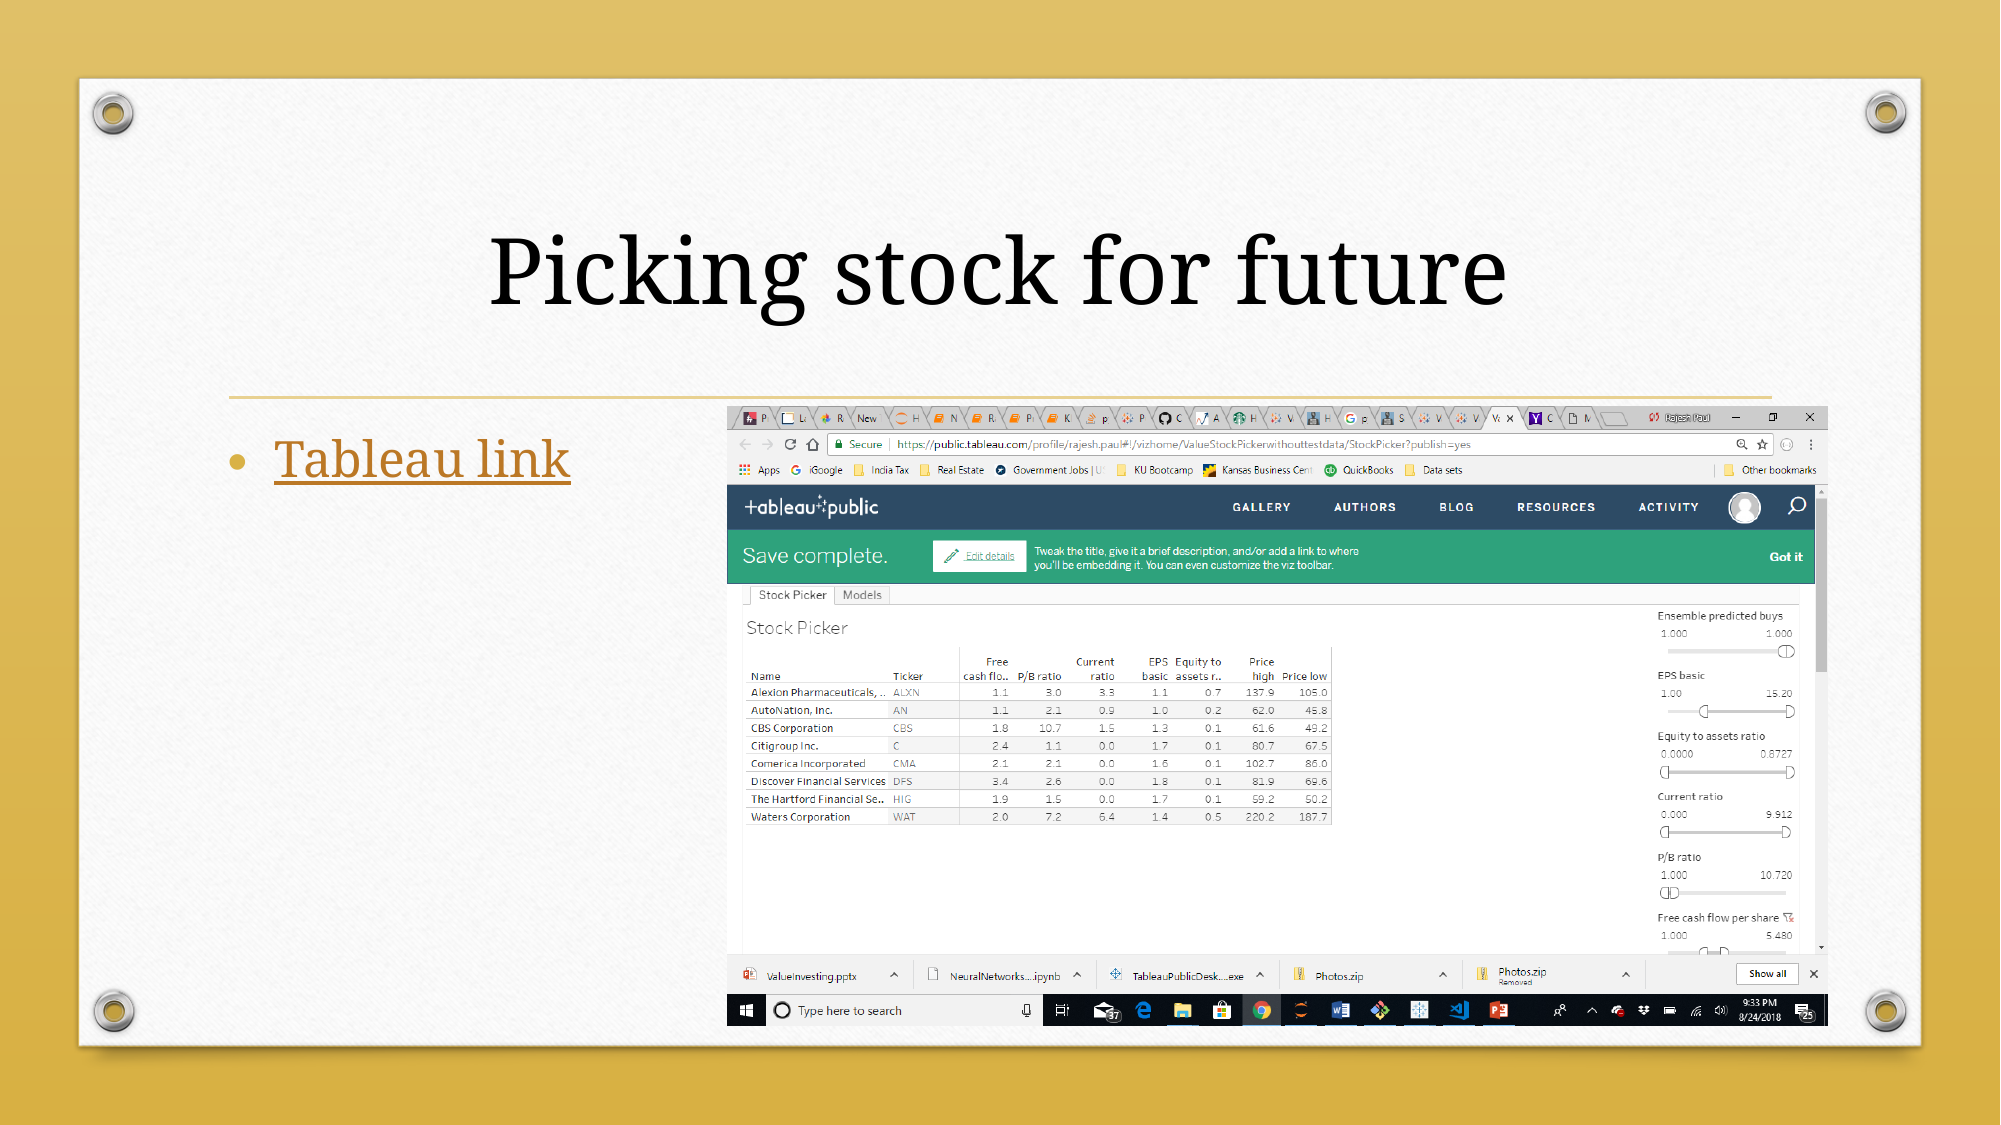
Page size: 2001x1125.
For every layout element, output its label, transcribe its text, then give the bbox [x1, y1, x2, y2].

list Tableau link [212, 419, 726, 964]
title Picking stock for future [212, 161, 1788, 375]
picture [0, 0, 2000, 1125]
